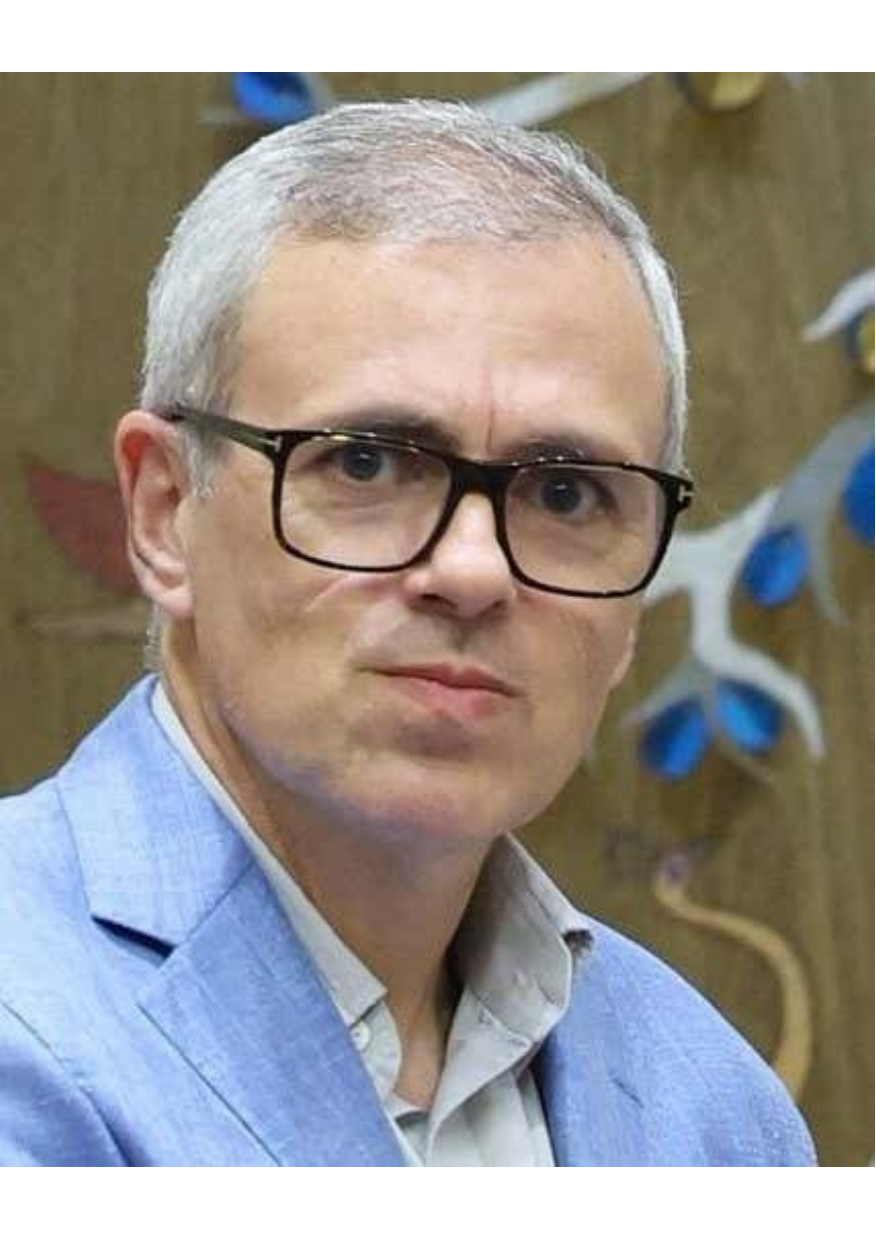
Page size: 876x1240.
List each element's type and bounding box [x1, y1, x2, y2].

picture [0, 72, 875, 1168]
